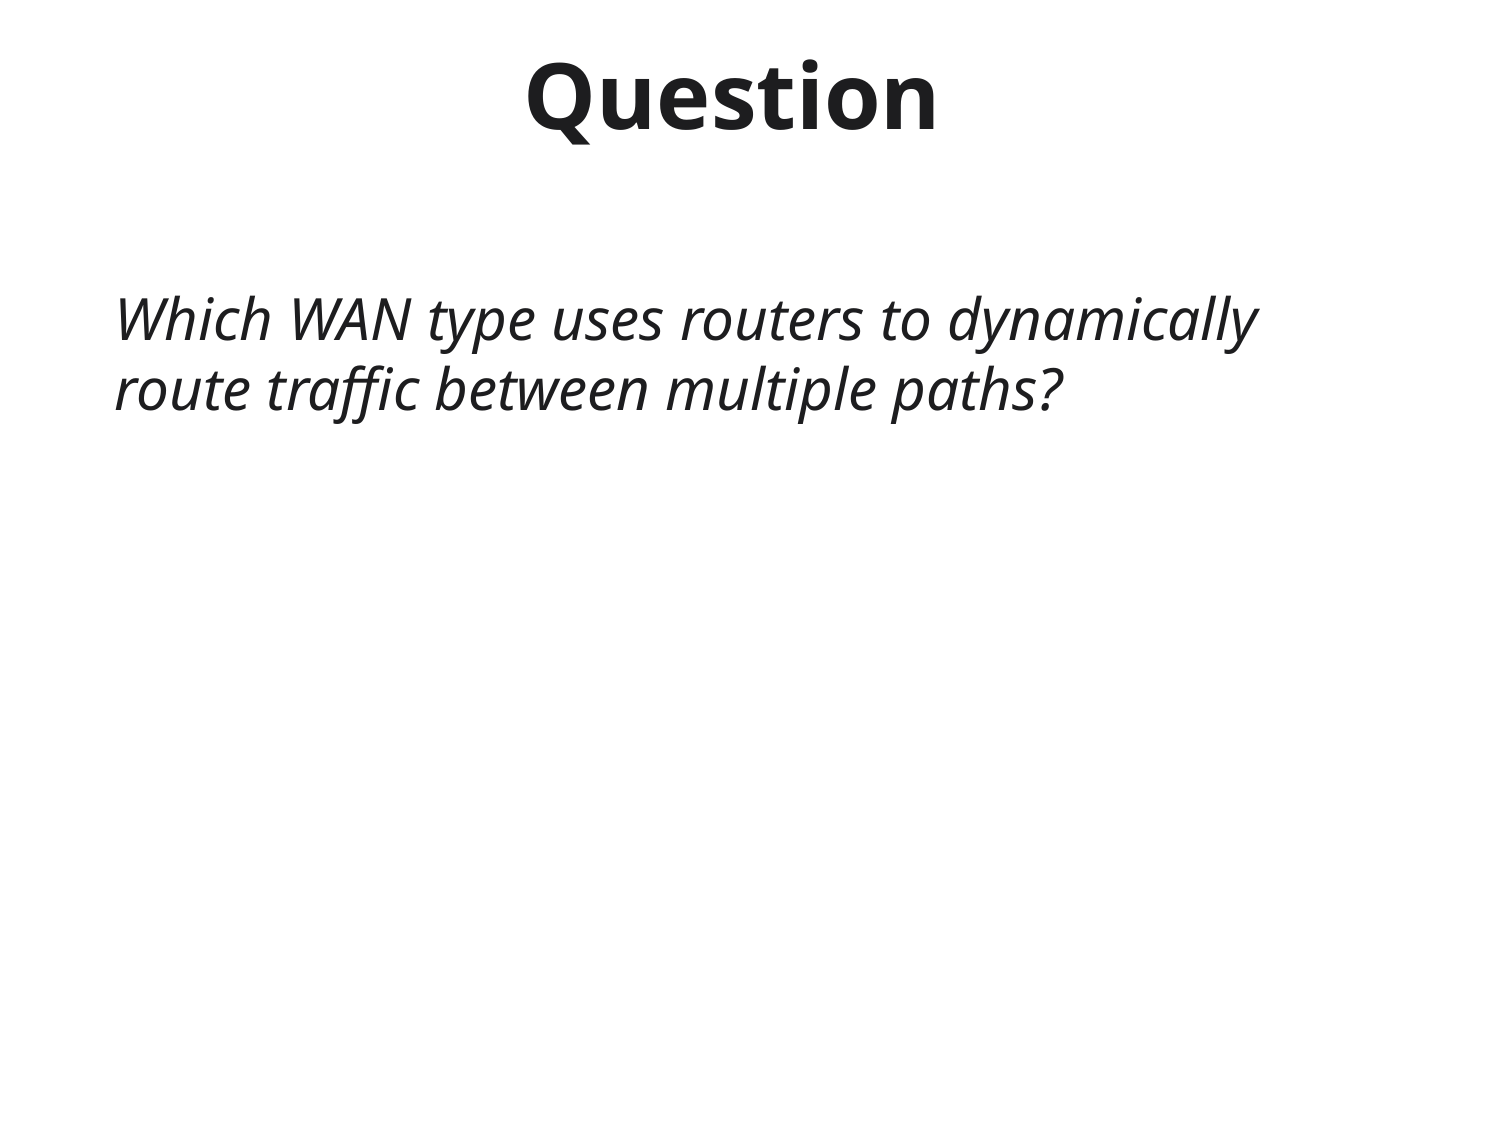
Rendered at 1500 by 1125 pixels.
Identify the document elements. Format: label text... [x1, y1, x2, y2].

text_box Which WAN type uses routers to dynamically route traffic between multiple paths? [99, 274, 1425, 430]
title Question [75, 37, 1391, 149]
